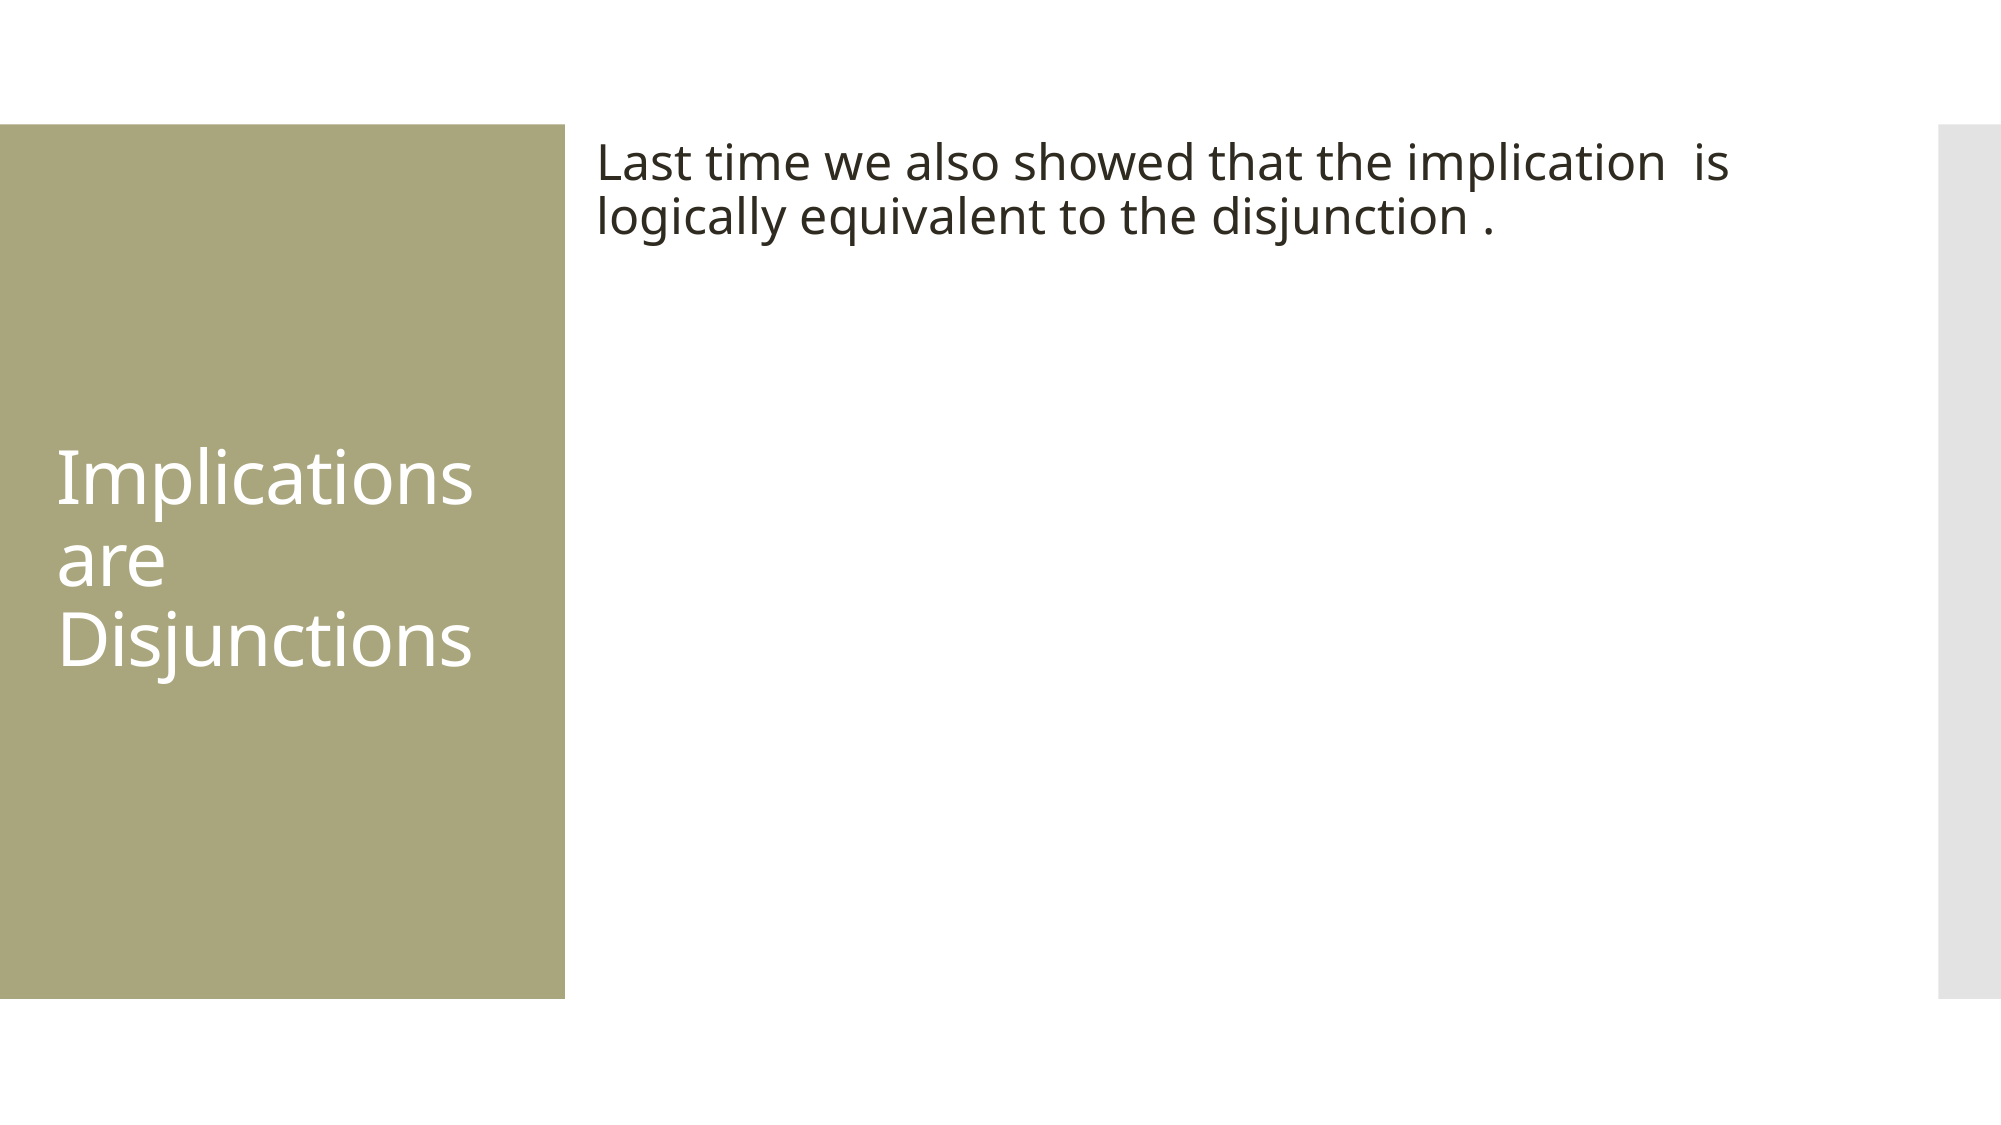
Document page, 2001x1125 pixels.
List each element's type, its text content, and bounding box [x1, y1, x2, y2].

title Implications are Disjunctions [41, 184, 532, 940]
